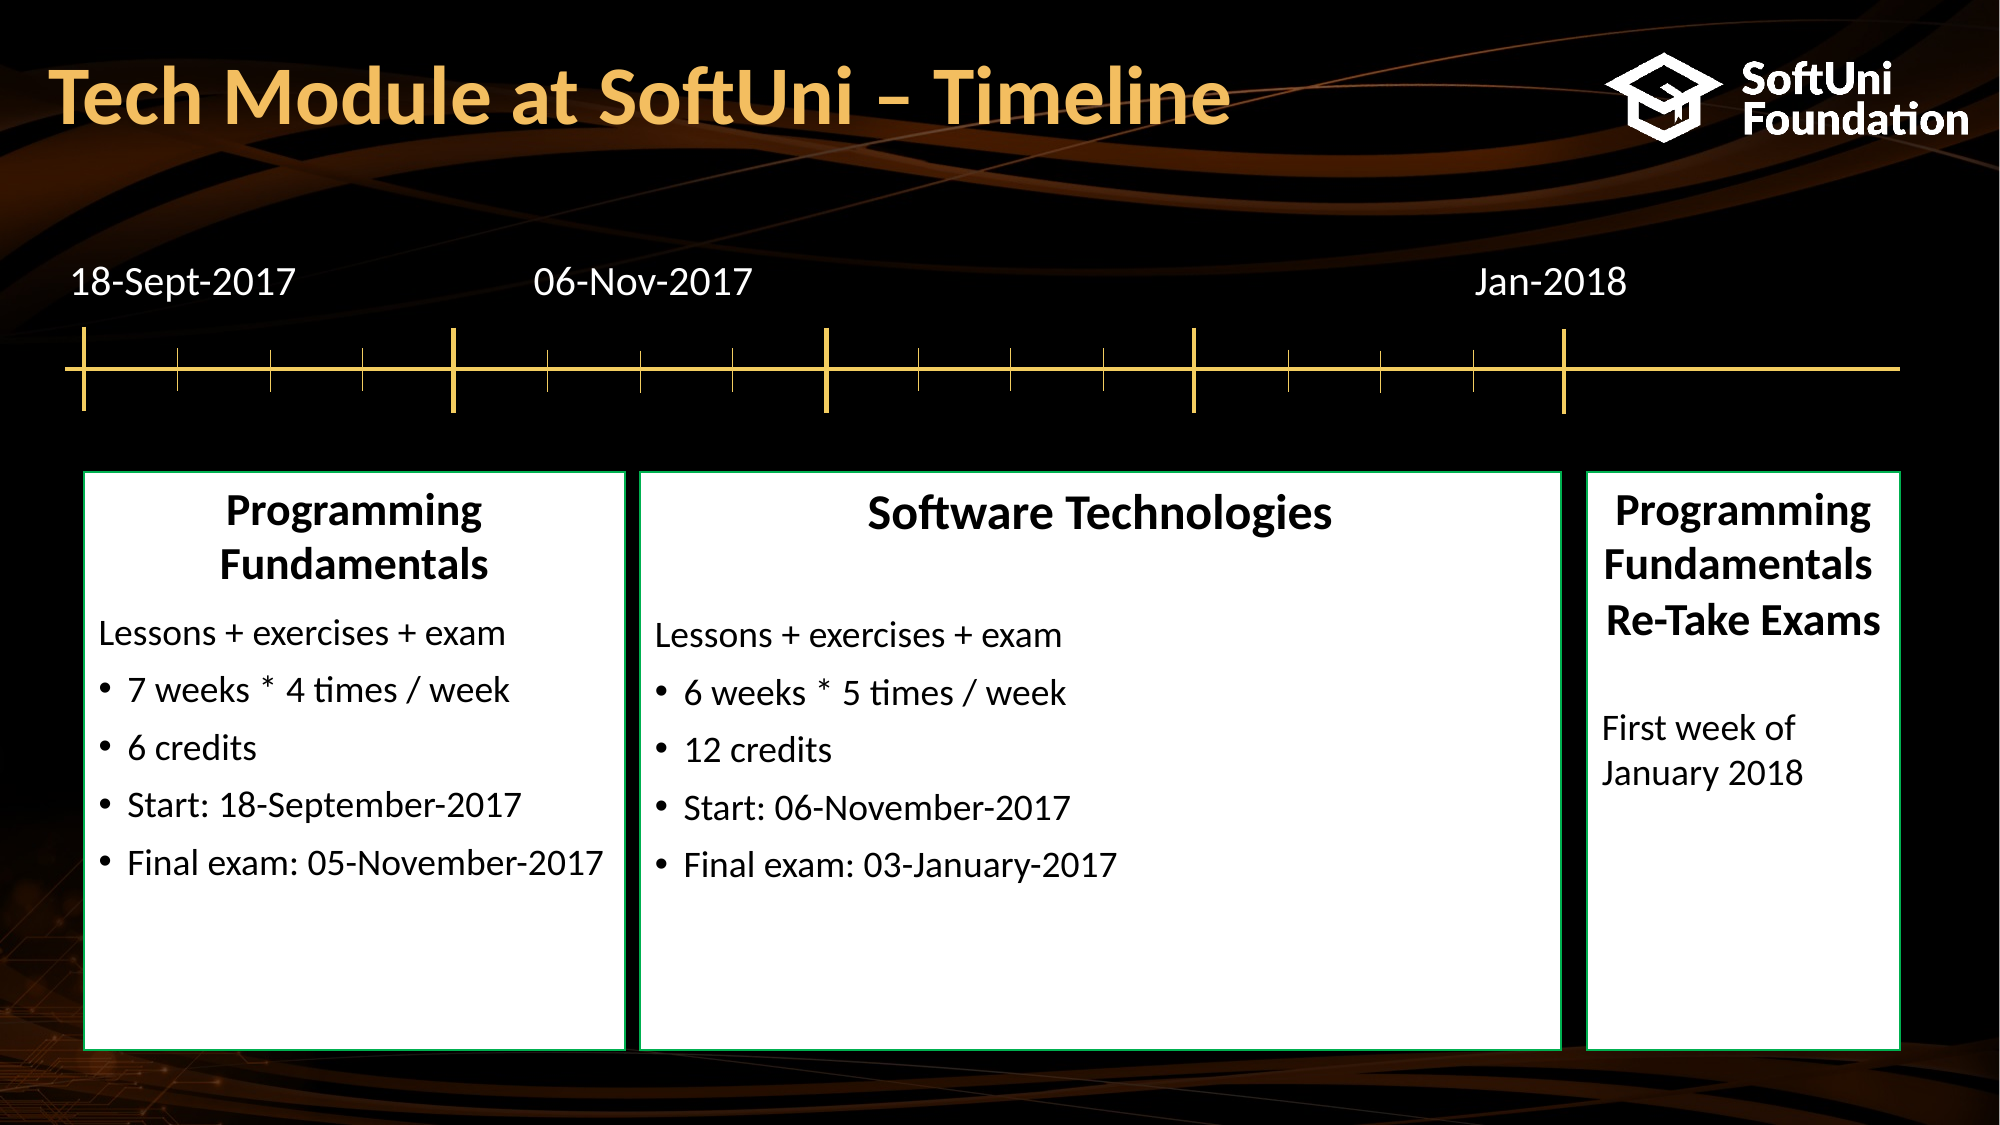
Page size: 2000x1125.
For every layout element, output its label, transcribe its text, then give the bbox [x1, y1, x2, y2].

text_box Programming Fundamentals Lessons + exercises + exam 7 weeks * 4 times / week 6 credits Start: 18-September-2017 Final exam: 05-November-2017 [83, 471, 626, 1051]
text_box 06-Nov-2017 [519, 246, 769, 312]
text_box 18-Sept-2017 [54, 246, 312, 312]
text_box Programming Fundamentals Re-Take Exams First week of January 2018 [1586, 471, 1901, 1051]
picture [0, 0, 2000, 1125]
text_box Software Technologies Lessons + exercises + exam 6 weeks * 5 times / week 12 credits Start: 06-November-2017 Final exam: 03-January-2017 [639, 471, 1562, 1051]
title Tech Module at SoftUni – Timeline [30, 6, 1602, 189]
text_box Jan-2018 [1460, 246, 1643, 312]
